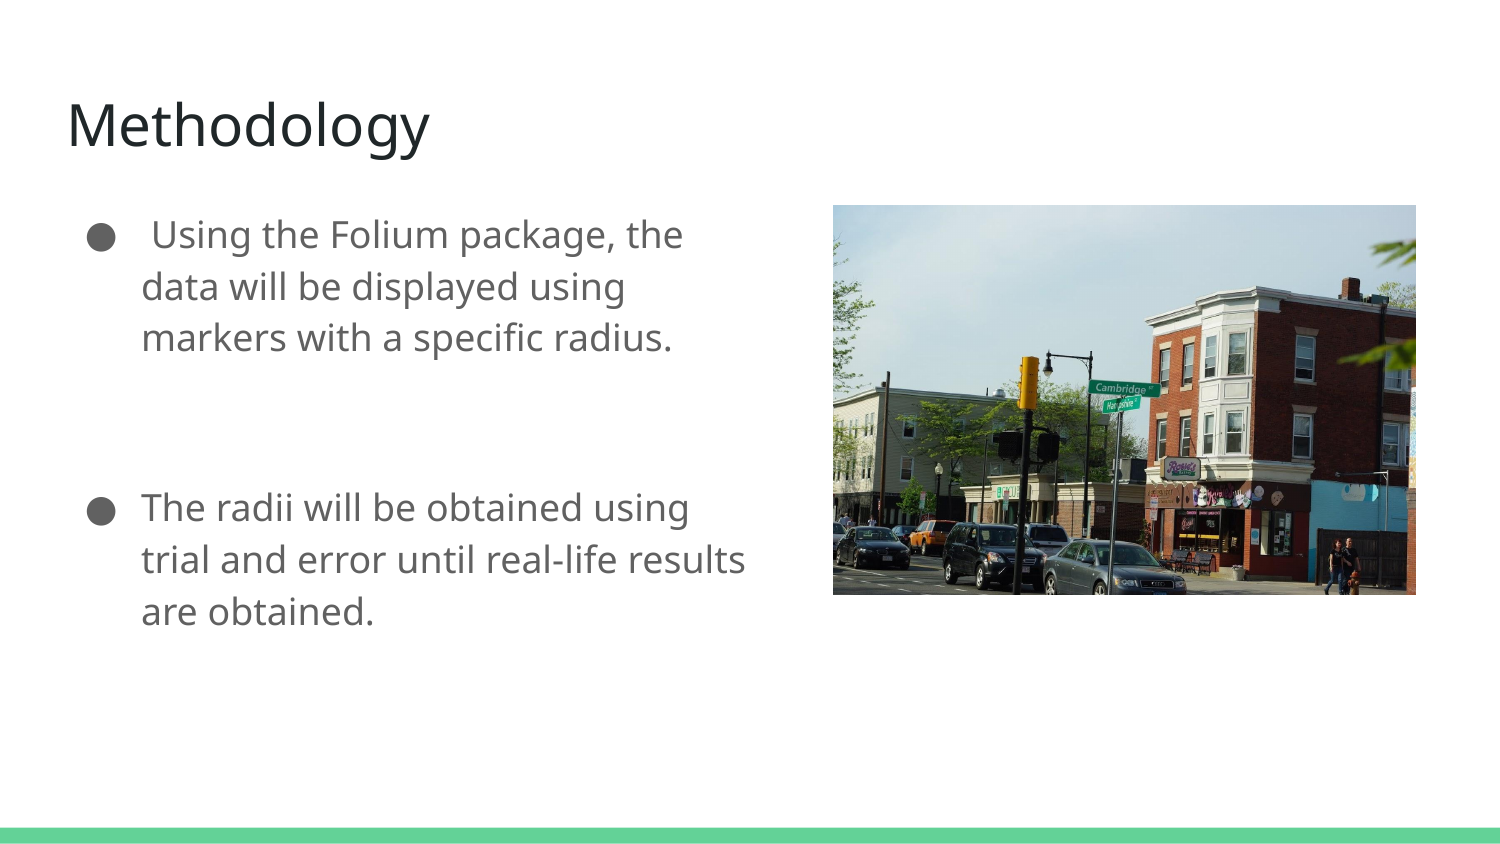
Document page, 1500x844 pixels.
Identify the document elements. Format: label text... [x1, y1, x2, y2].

list Using the Folium package, the data will be displayed using markers with a specific radius. The radii will be obtained using trial and error until real-life results are obtained. [51, 189, 770, 750]
title Methodology [51, 72, 1449, 167]
picture [833, 205, 1417, 596]
